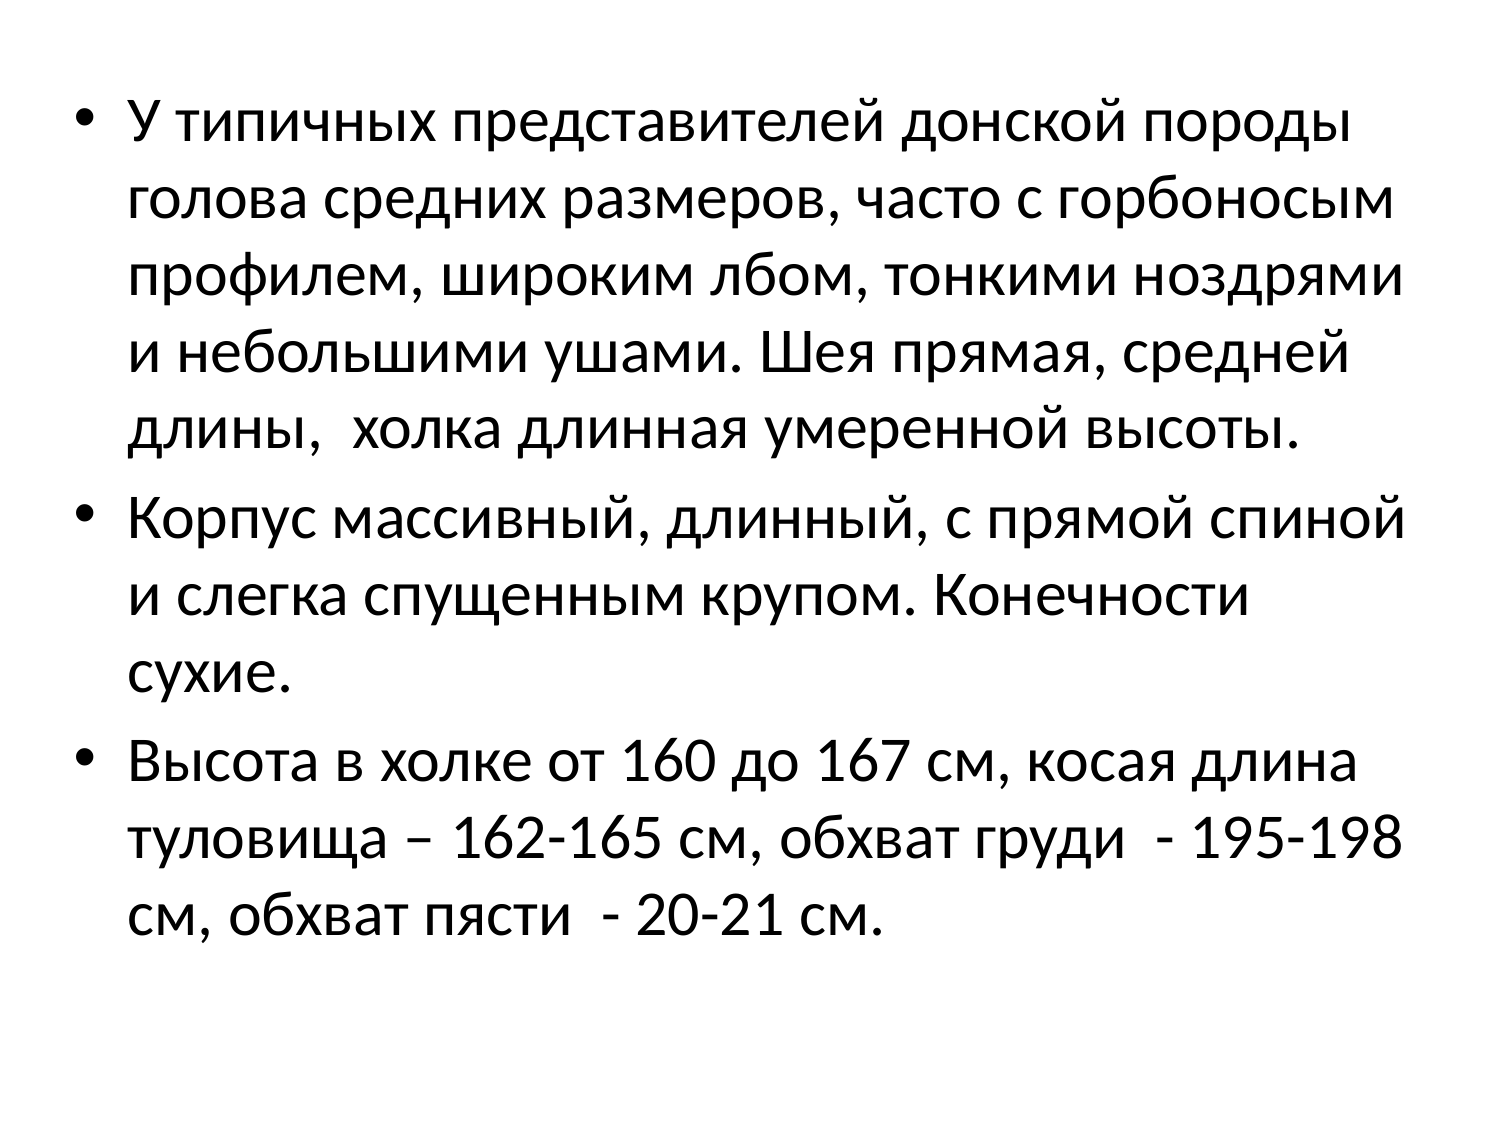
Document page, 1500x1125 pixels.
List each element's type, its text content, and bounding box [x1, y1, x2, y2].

list У типичных представителей донской породы голова средних размеров, часто с горбоносым профилем, широким лбом, тонкими ноздрями и небольшими ушами. Шея прямая, средней длины, холка длинная умеренной высоты. Корпус массивный, длинный, с прямой спиной и слегка спущенным крупом. Конечности сухие. Высота в холке от 160 до 167 см, косая длина туловища – 162-165 см, обхват груди - 195-198 см, обхват пясти - 20-21 см. [58, 70, 1425, 1005]
